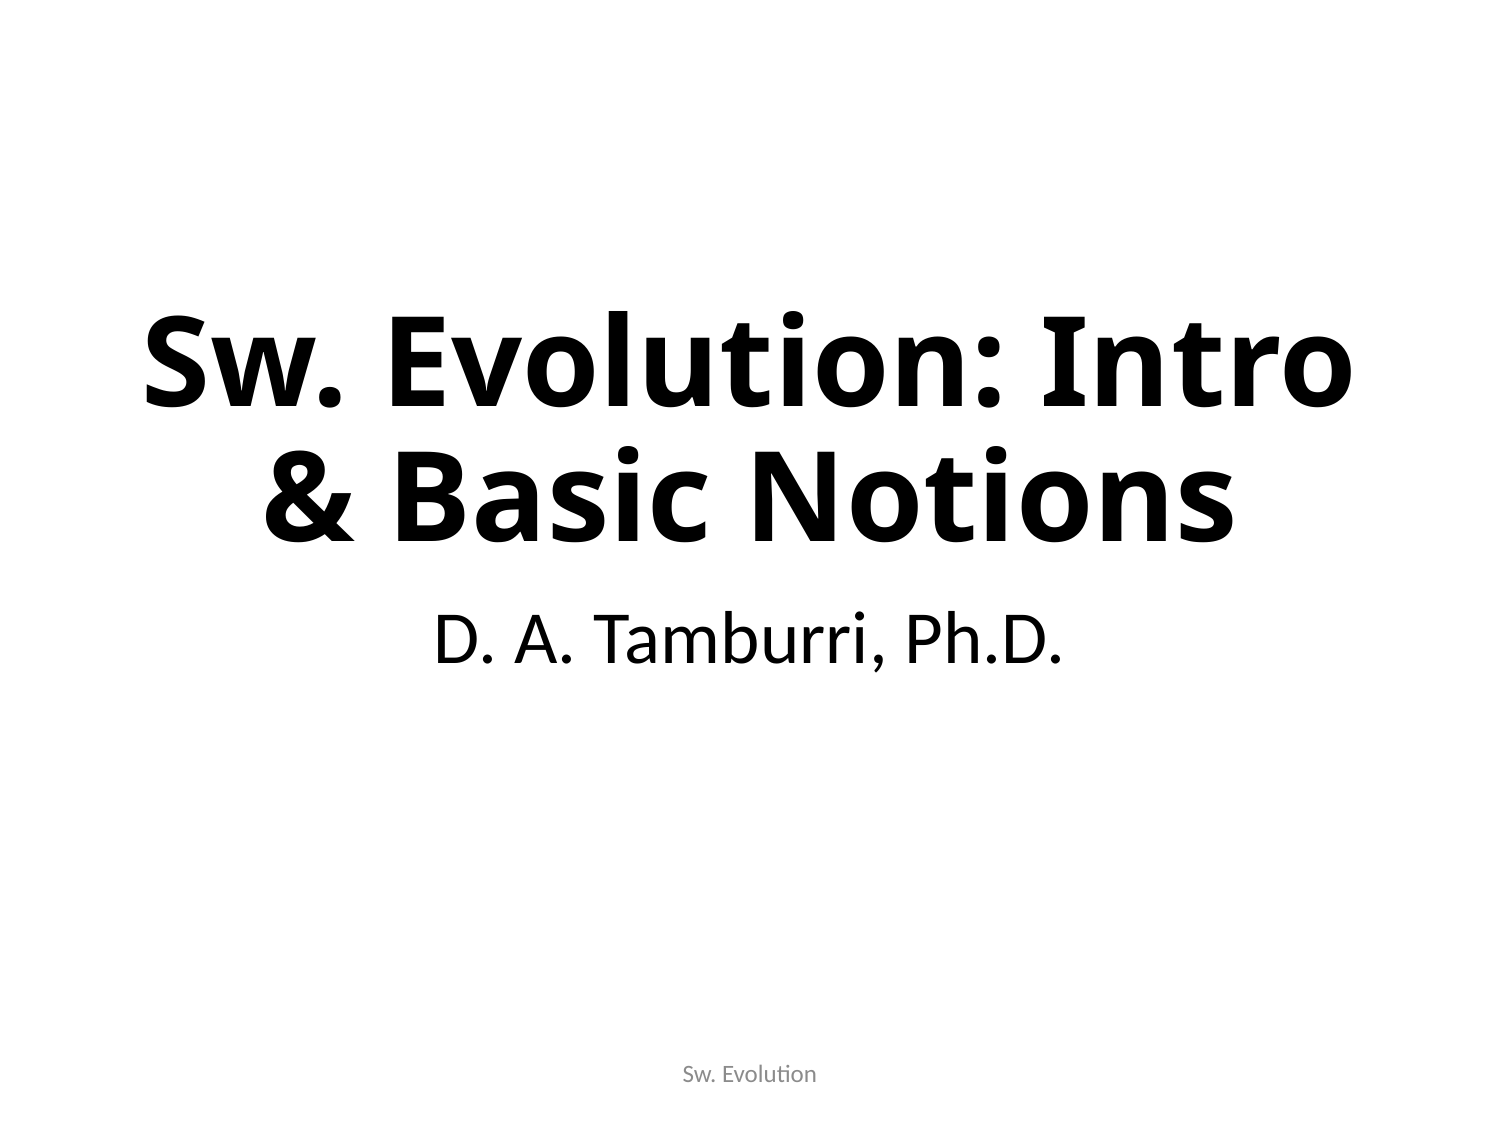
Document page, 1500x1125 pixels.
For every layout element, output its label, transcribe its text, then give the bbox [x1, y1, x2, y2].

subtitle D. A. Tamburri, Ph.D. [187, 590, 1313, 863]
footer Sw. Evolution [496, 1042, 1004, 1103]
title Sw. Evolution: Intro & Basic Notions [112, 184, 1388, 576]
